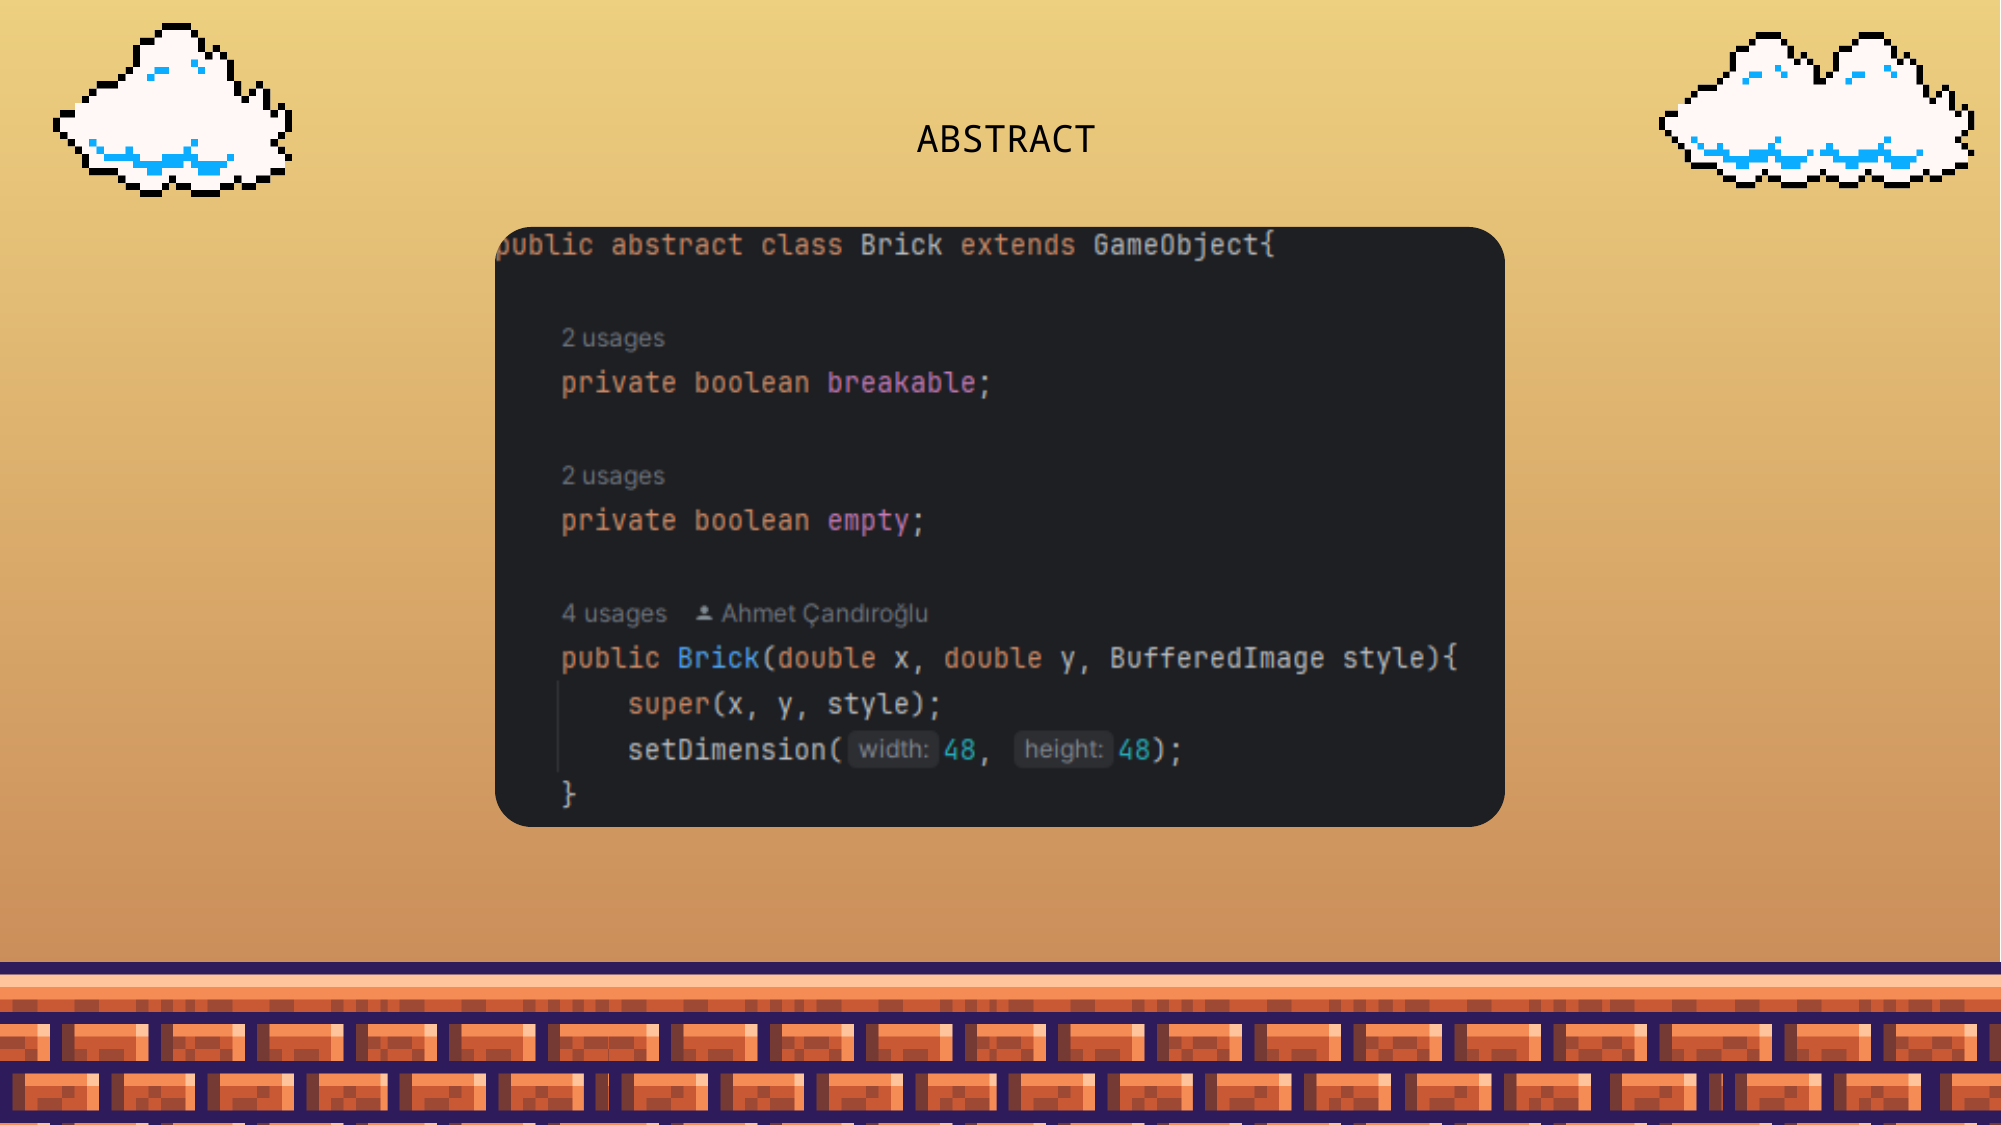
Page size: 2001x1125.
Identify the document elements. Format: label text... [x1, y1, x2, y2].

text_box ABSTRACT [901, 108, 1134, 168]
picture [494, 226, 1505, 827]
picture [1651, 32, 2000, 205]
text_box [609, 962, 2000, 1125]
picture [49, 14, 292, 197]
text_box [0, 962, 609, 1125]
